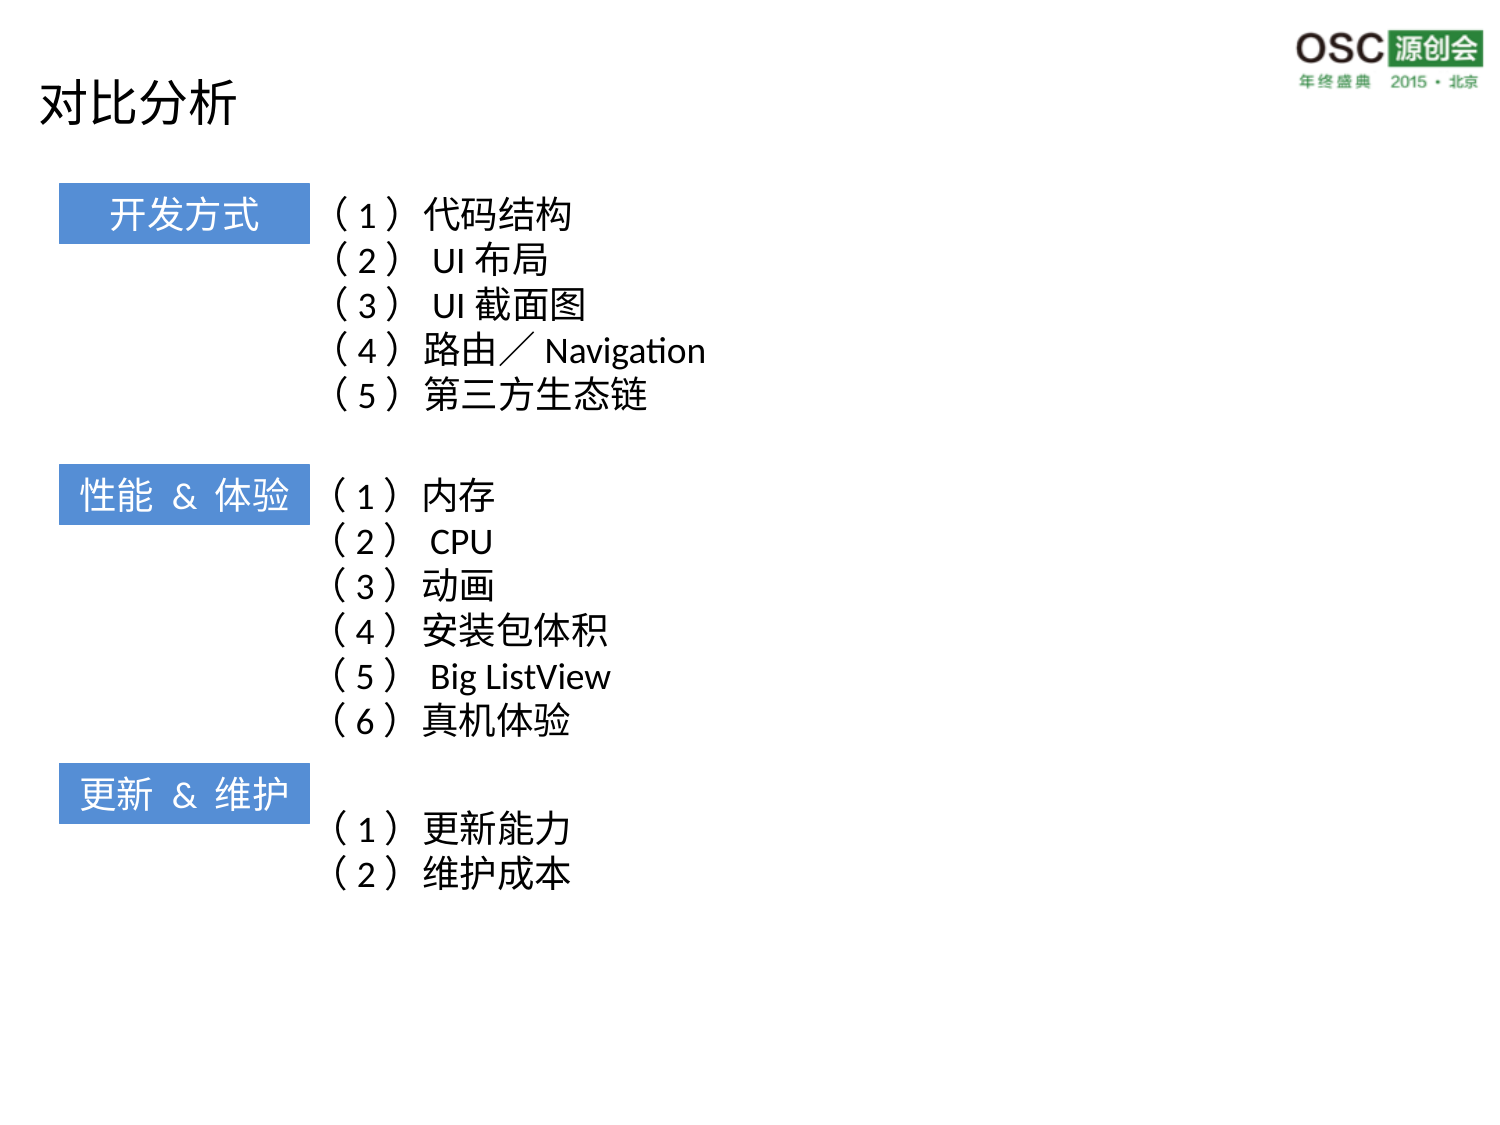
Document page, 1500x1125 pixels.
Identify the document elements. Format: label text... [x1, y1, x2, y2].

text_box 性能 & 体验 [59, 464, 310, 525]
text_box 开发方式 [59, 183, 296, 244]
text_box 更新 & 维护 [59, 763, 310, 824]
picture [1274, 7, 1500, 106]
text_box （1）代码结构 （2）UI布局 （3）UI截面图 （4）路由／Navigation （5）第三方生态链 [296, 183, 791, 469]
title 对比分析 [0, 12, 959, 191]
text_box （1）更新能力 （2）维护成本 [295, 798, 664, 903]
text_box （1）内存 （2）CPU （3）动画 （4）安装包体积 （5）Big ListView （6）真机体验 [294, 469, 703, 795]
